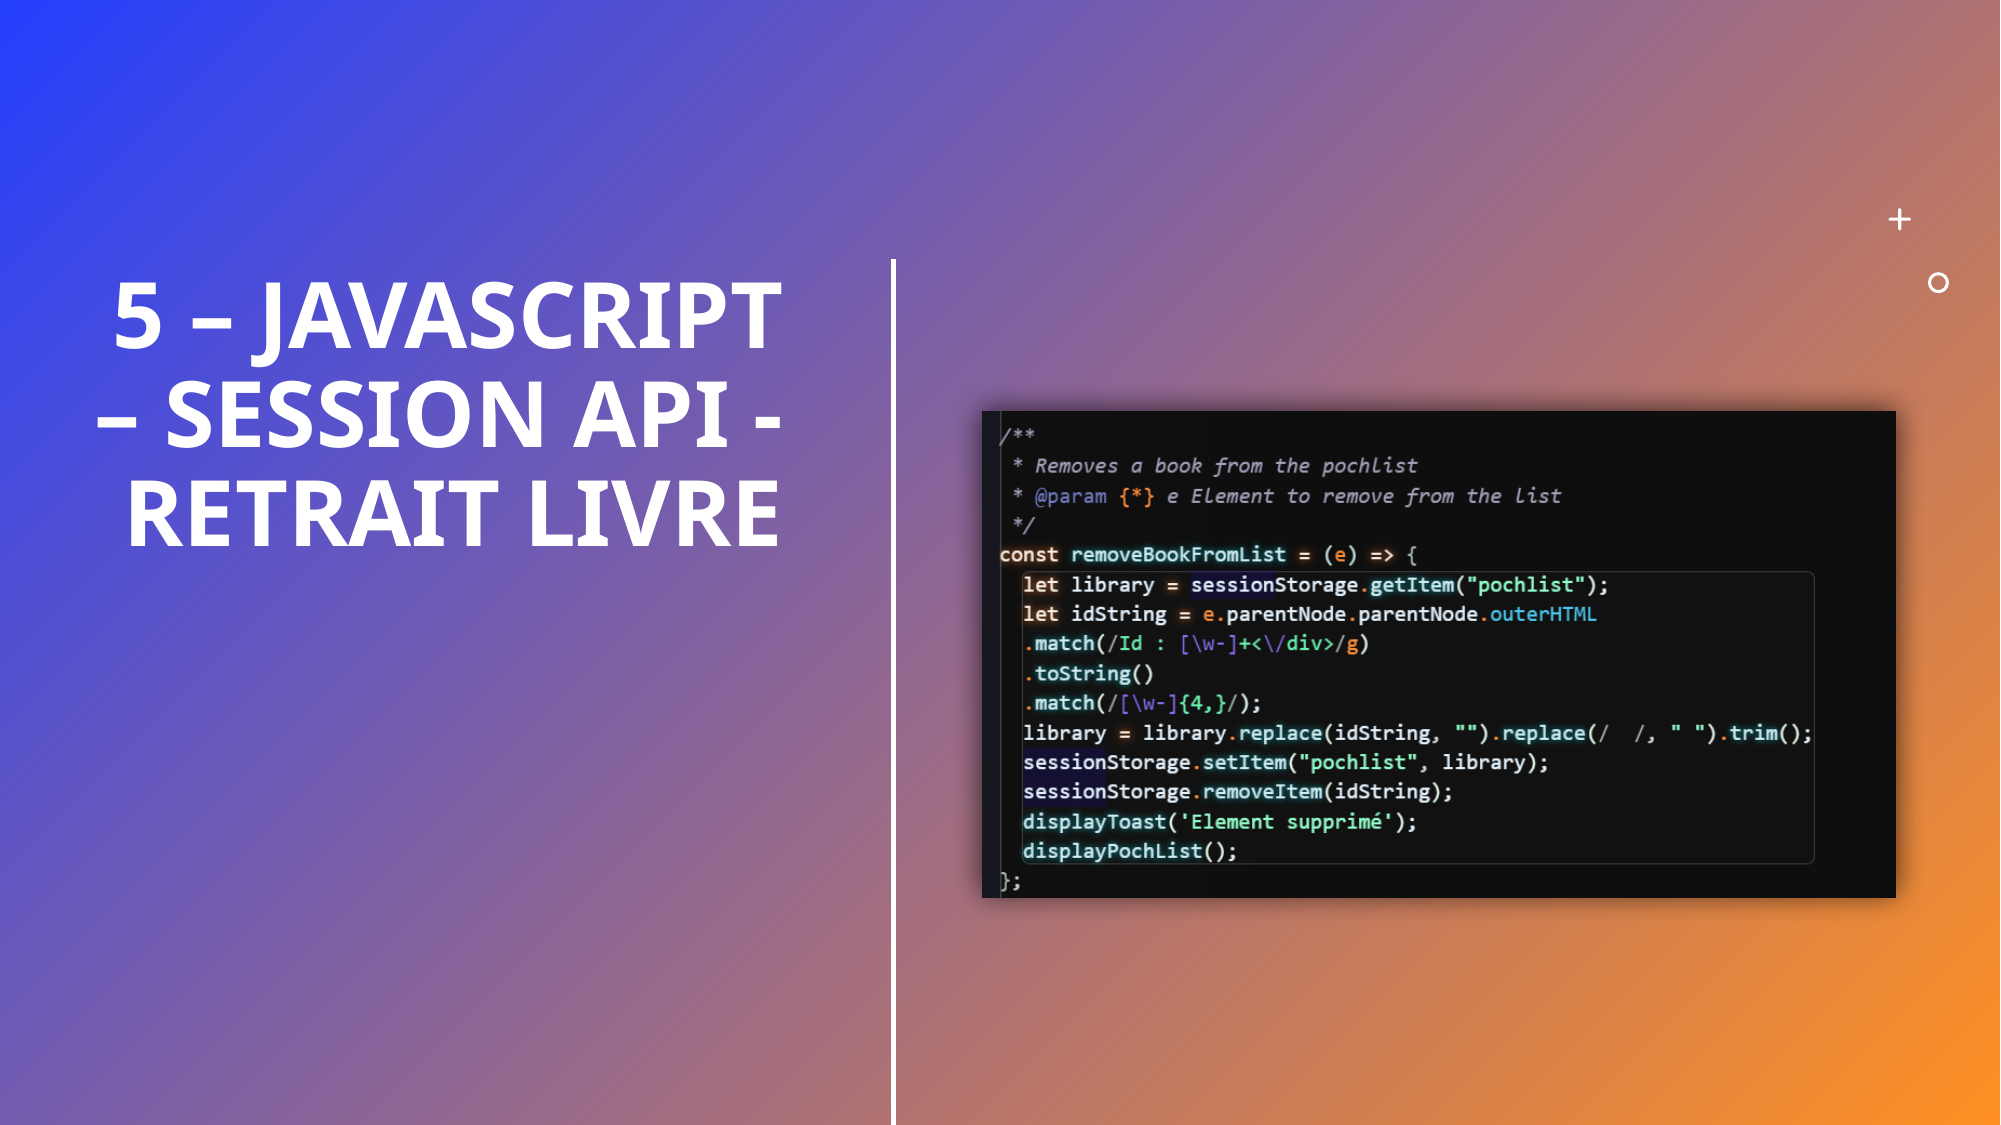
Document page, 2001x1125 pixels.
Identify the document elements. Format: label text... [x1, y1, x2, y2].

text_box [1888, 207, 1912, 231]
picture [981, 411, 1896, 898]
text_box [0, 0, 2000, 1125]
title 5 – Javascript – SESSION API - Retrait Livre [75, 262, 799, 858]
text_box [1927, 272, 1949, 294]
